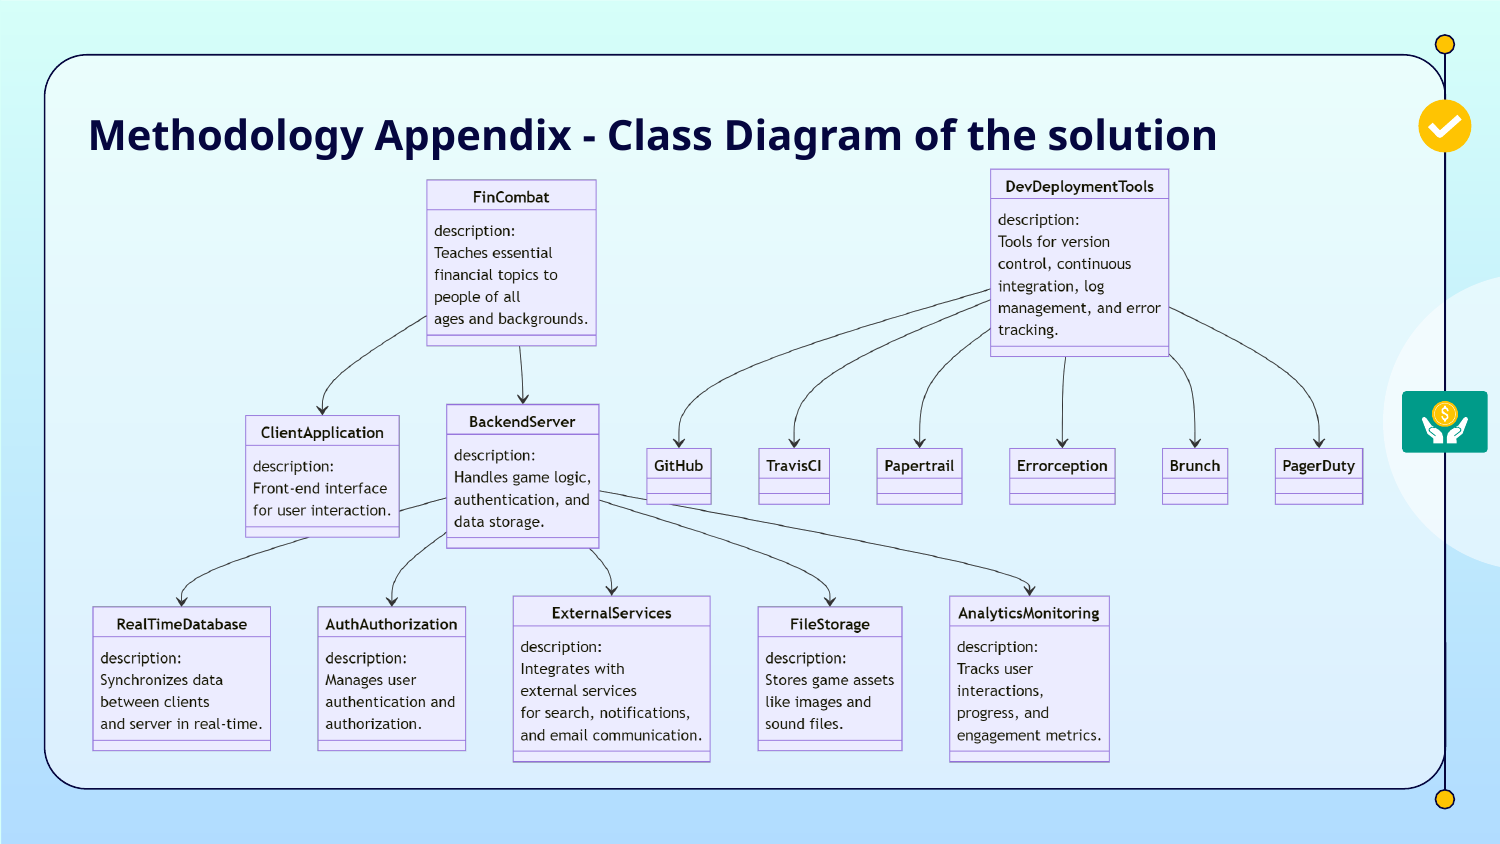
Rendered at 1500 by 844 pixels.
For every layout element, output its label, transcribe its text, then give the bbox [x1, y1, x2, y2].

picture [2, 2, 1499, 844]
picture [84, 160, 1370, 770]
title Methodology Appendix - Class Diagram of the solution [72, 93, 1337, 188]
